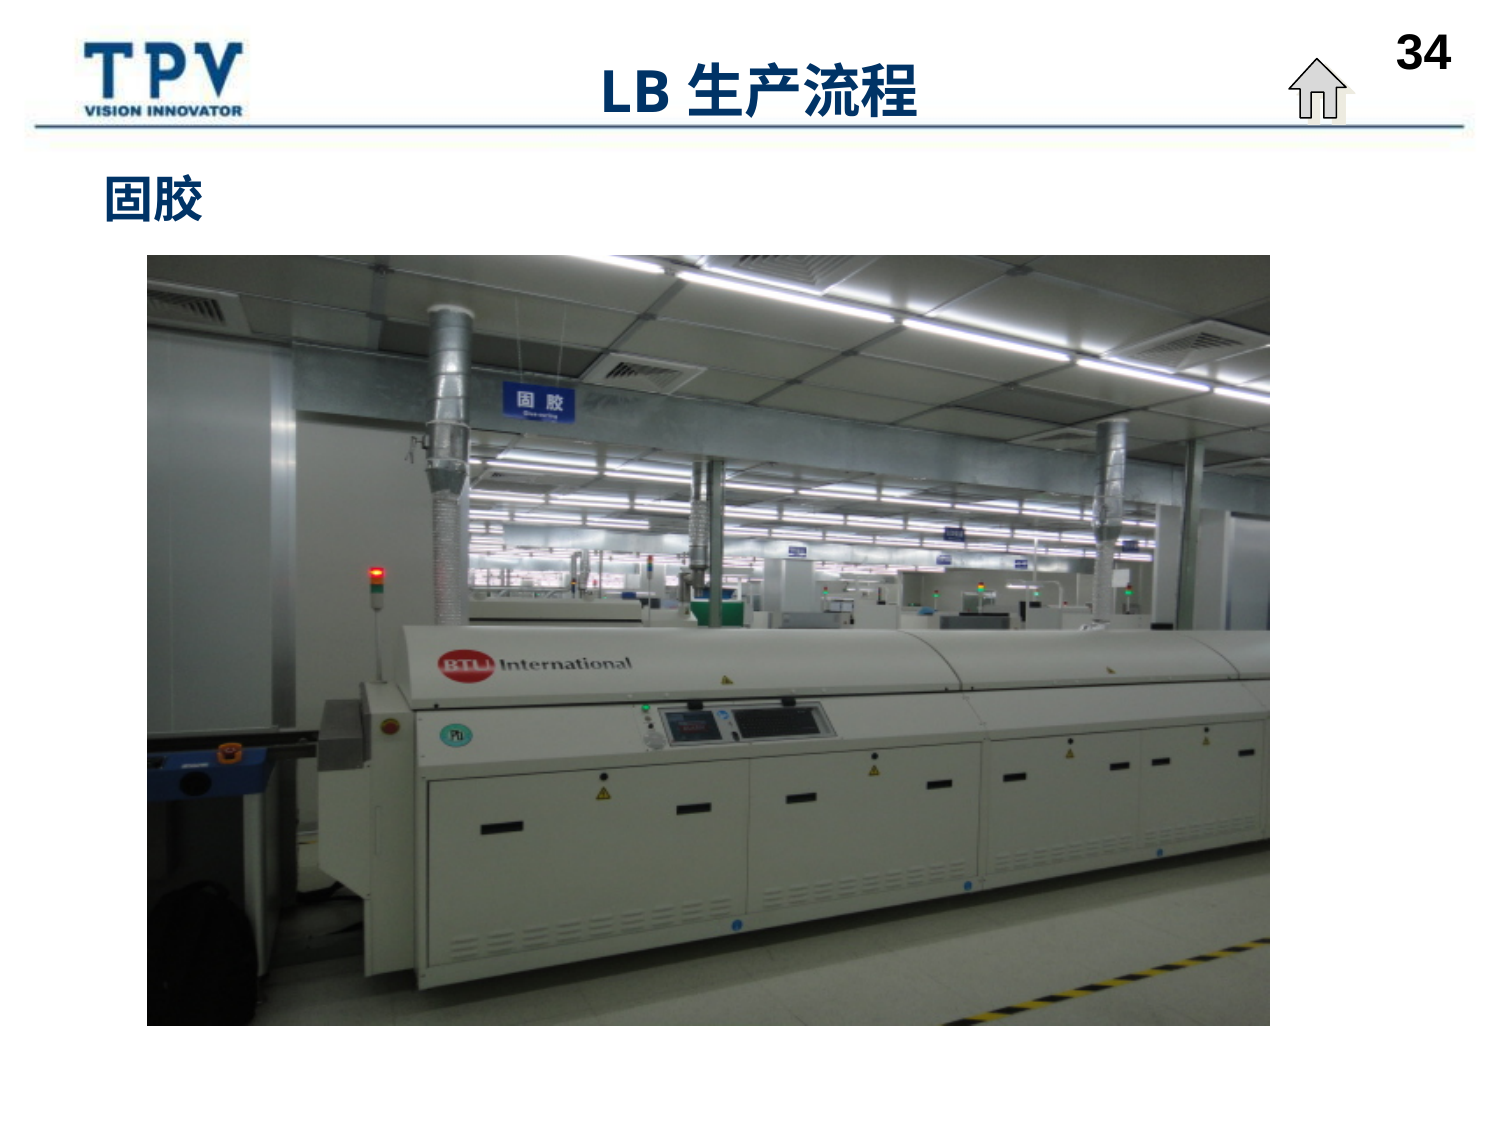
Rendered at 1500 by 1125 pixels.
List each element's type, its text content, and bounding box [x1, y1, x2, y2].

text_box 固胶 [17, 160, 290, 234]
text_box LB生产流程 [585, 46, 934, 132]
text_box [1288, 58, 1347, 118]
picture [0, 1, 1500, 1124]
